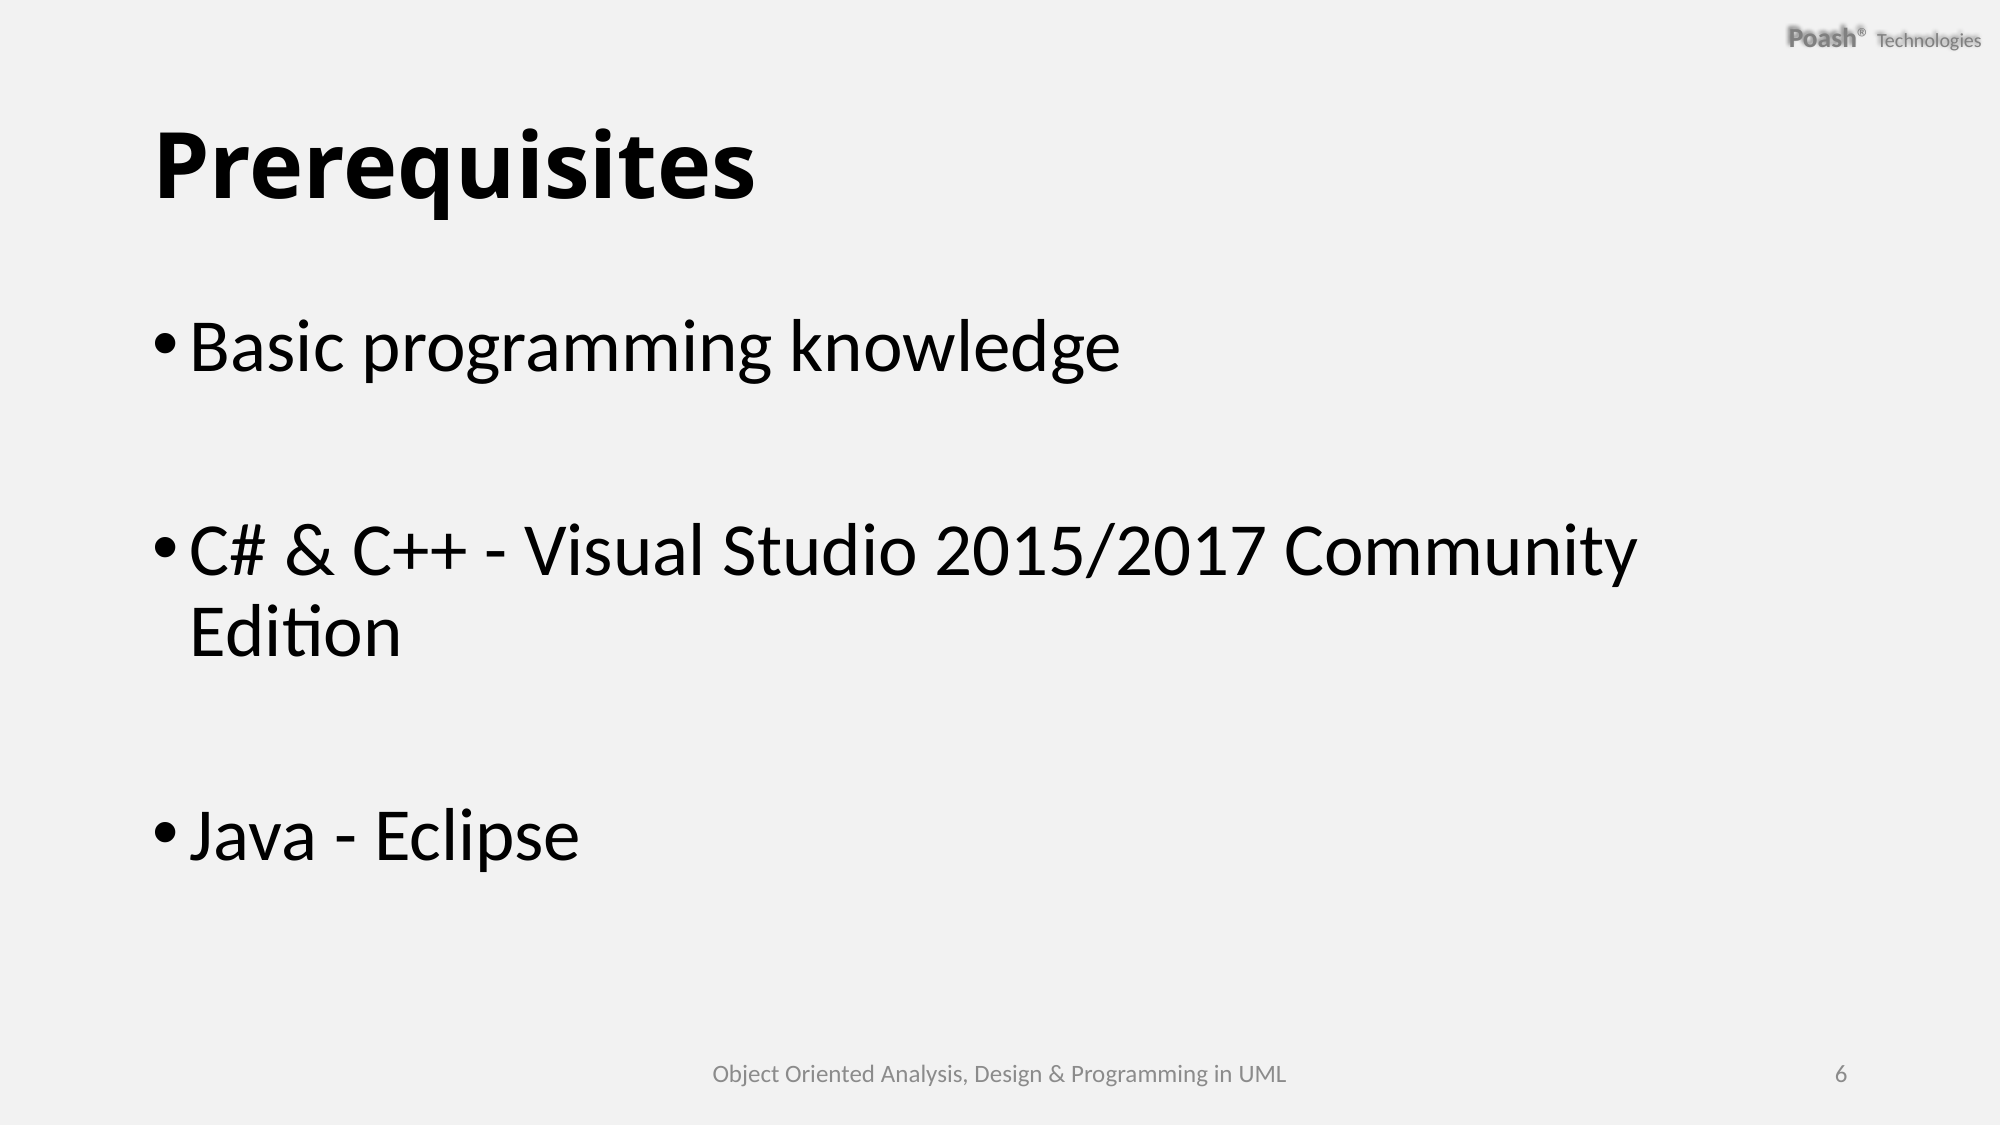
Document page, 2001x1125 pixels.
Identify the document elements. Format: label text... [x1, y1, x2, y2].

list Basic programming knowledge C# & C++ - Visual Studio 2015/2017 Community Edition Java - Eclipse [137, 299, 1863, 1014]
title Prerequisites [137, 59, 1863, 278]
footer Object Oriented Analysis, Design & Programming in UML [662, 1042, 1338, 1103]
slide_number 6 [1412, 1042, 1863, 1103]
